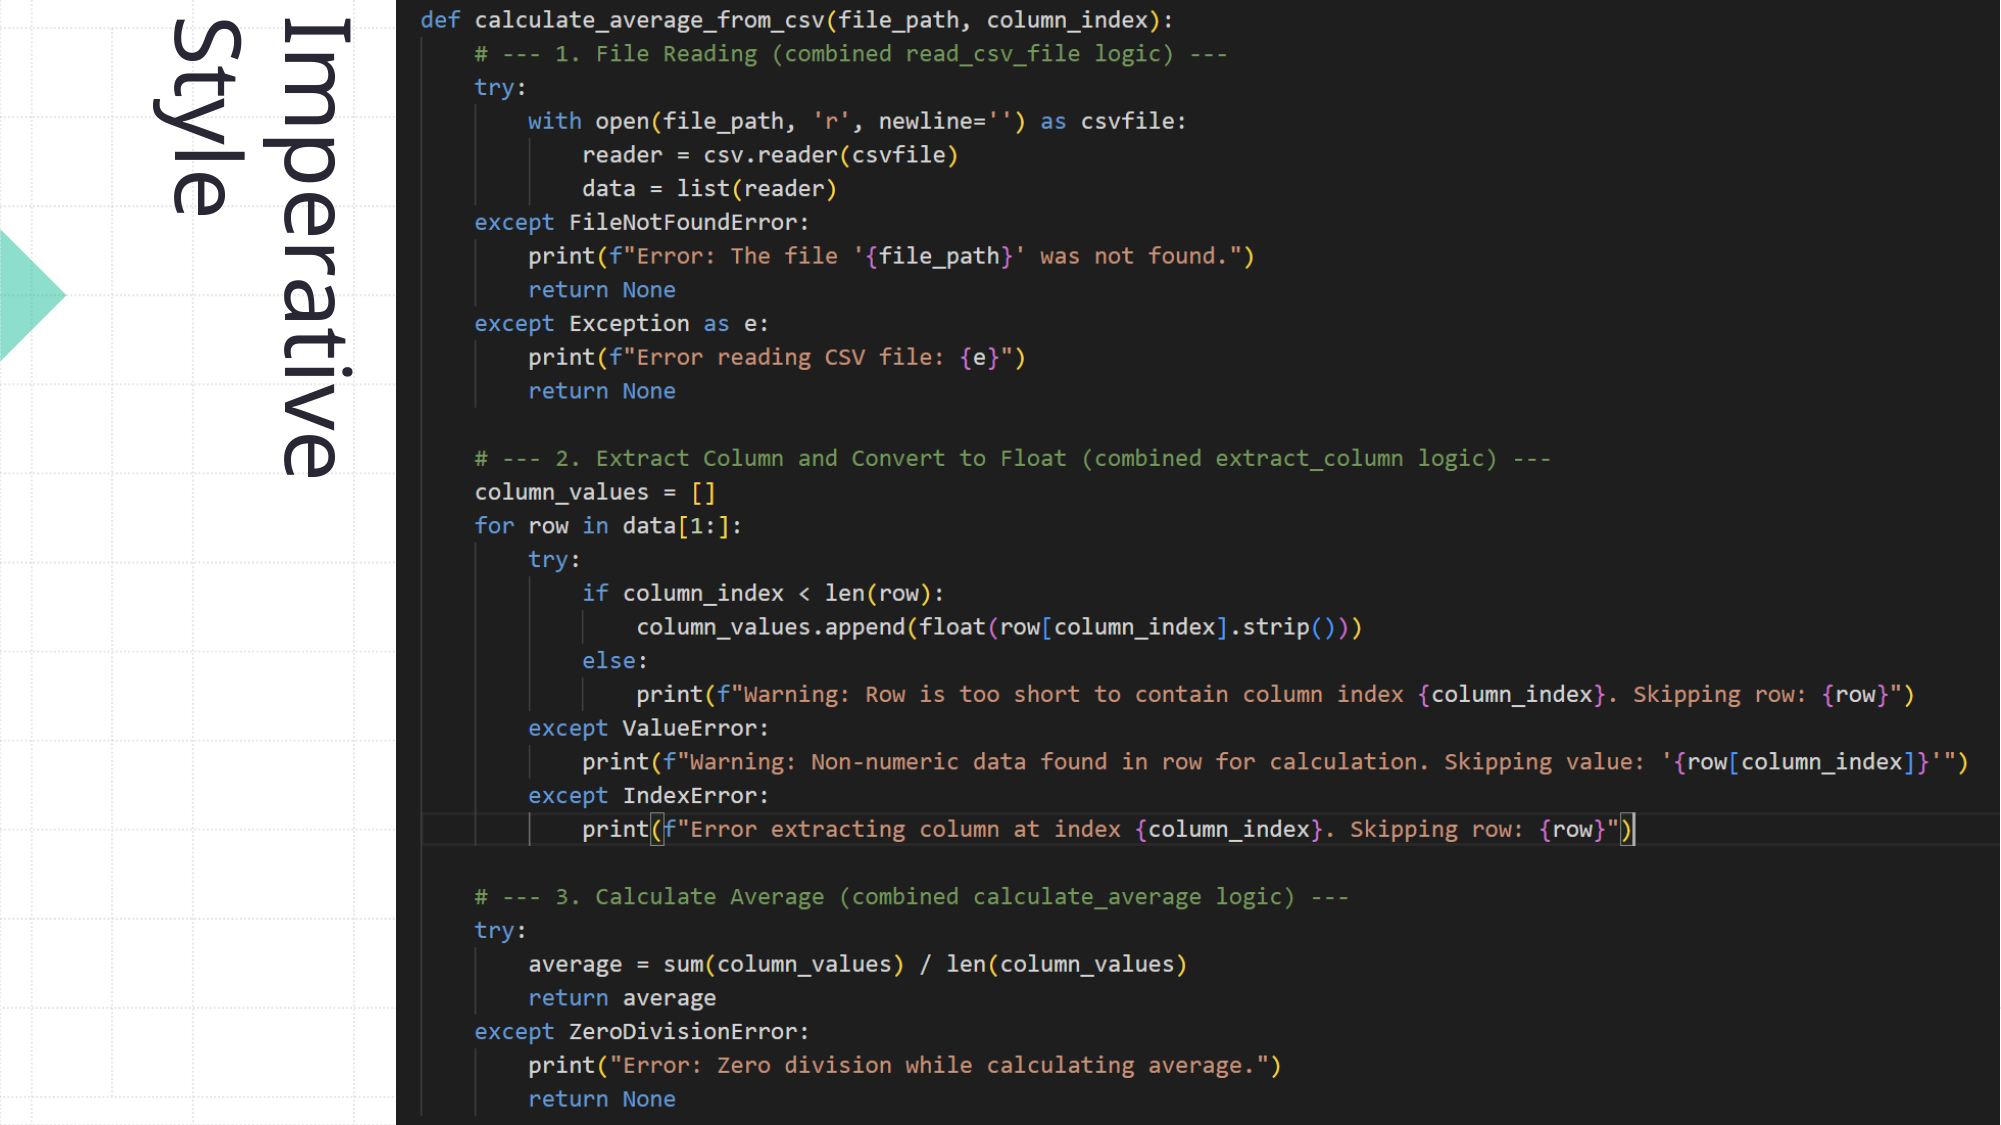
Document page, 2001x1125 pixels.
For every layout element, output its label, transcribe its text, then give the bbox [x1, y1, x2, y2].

title Imperative Style [149, 0, 387, 603]
picture [396, 0, 2000, 1125]
